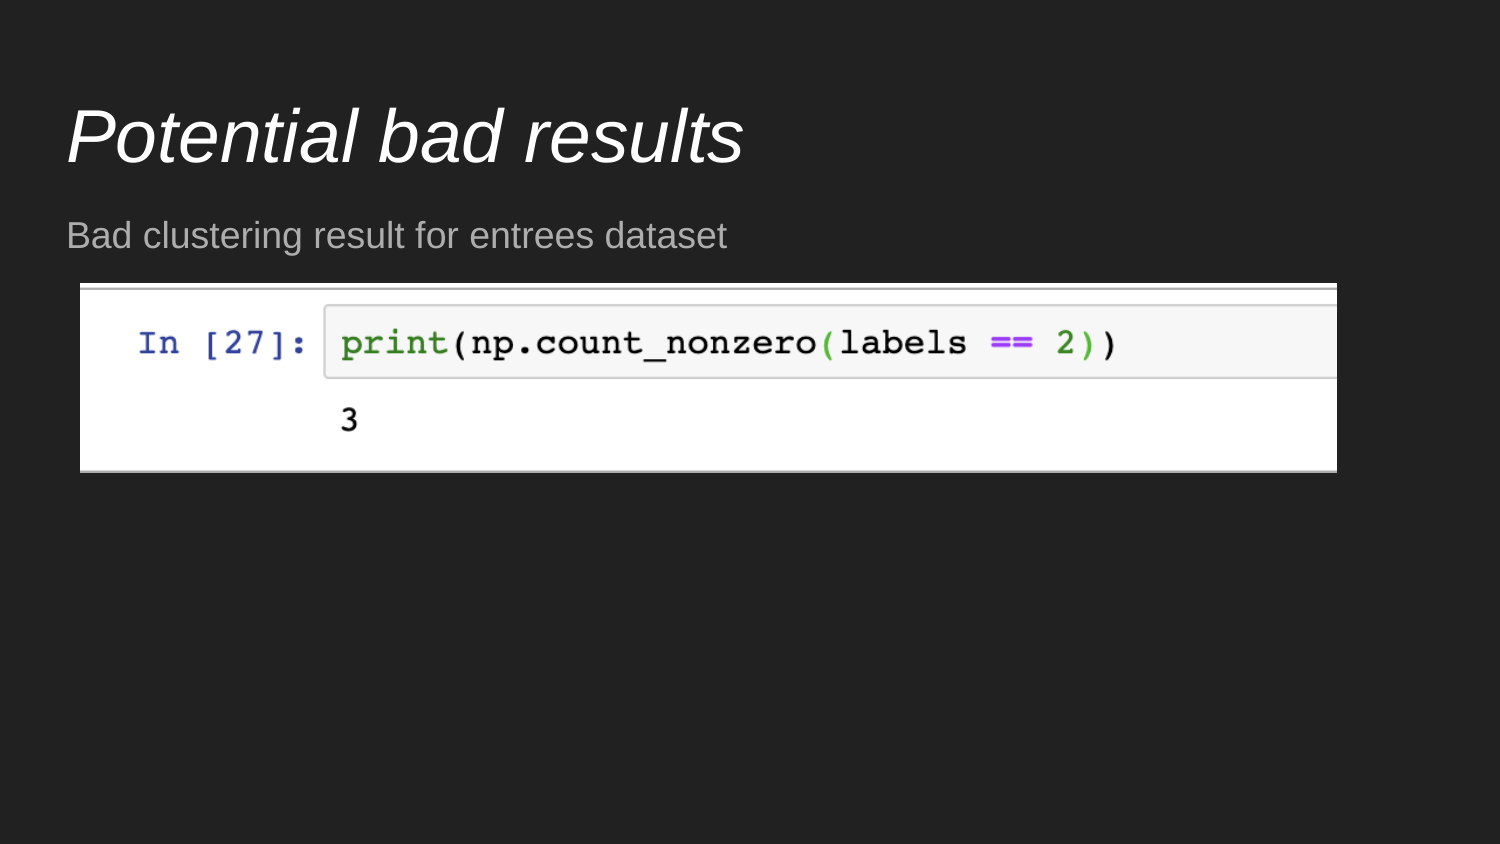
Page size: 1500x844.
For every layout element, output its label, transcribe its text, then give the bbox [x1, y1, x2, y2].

picture [80, 283, 1337, 474]
list Bad clustering result for entrees dataset [51, 189, 1449, 750]
title Potential bad results [51, 72, 1449, 167]
